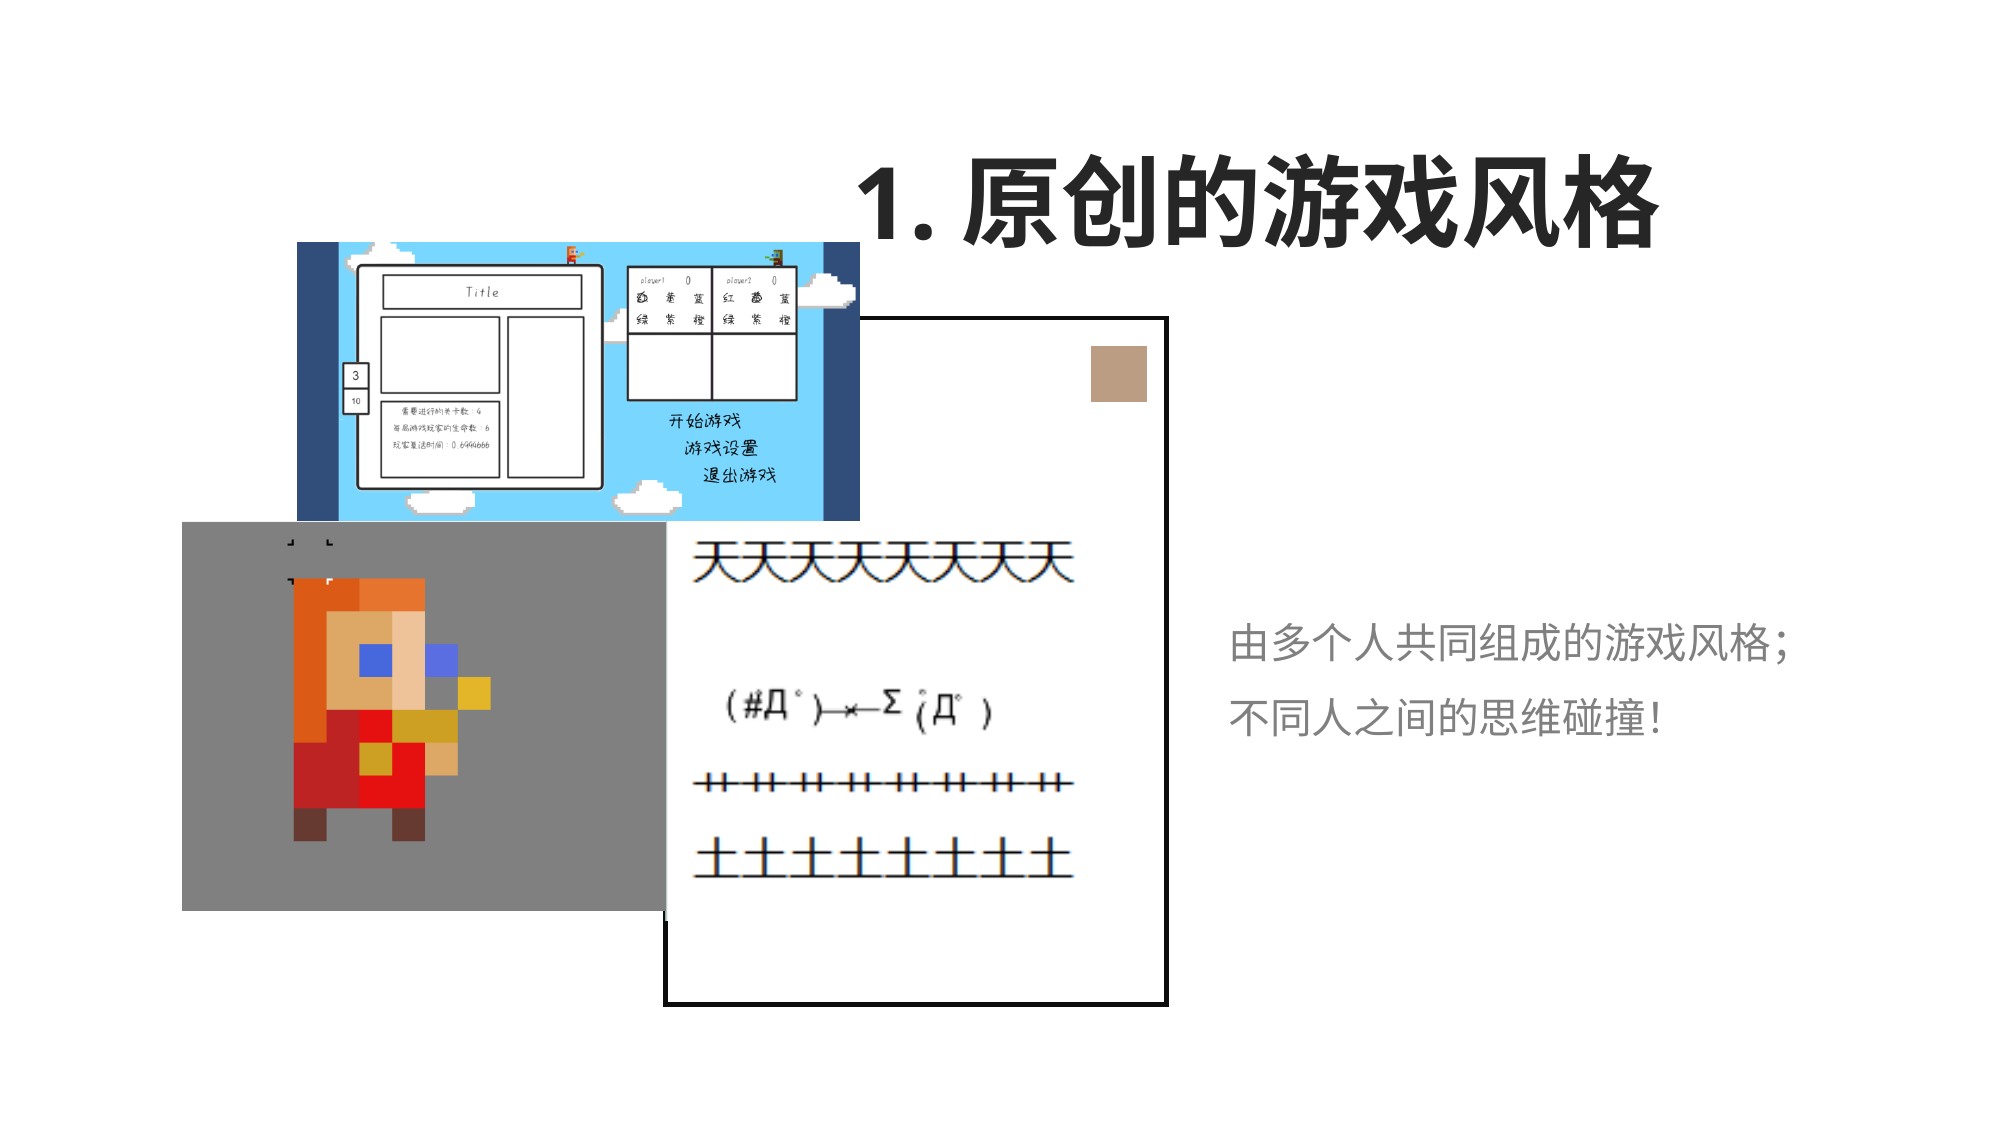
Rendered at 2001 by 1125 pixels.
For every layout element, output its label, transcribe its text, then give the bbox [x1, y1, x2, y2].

text_box [664, 317, 1168, 1005]
text_box 由多个人共同组成的游戏风格； 不同人之间的思维碰撞！ [1213, 583, 1861, 789]
picture [182, 242, 1120, 921]
text_box [1090, 345, 1148, 403]
text_box 1.原创的游戏风格 [837, 127, 1868, 268]
